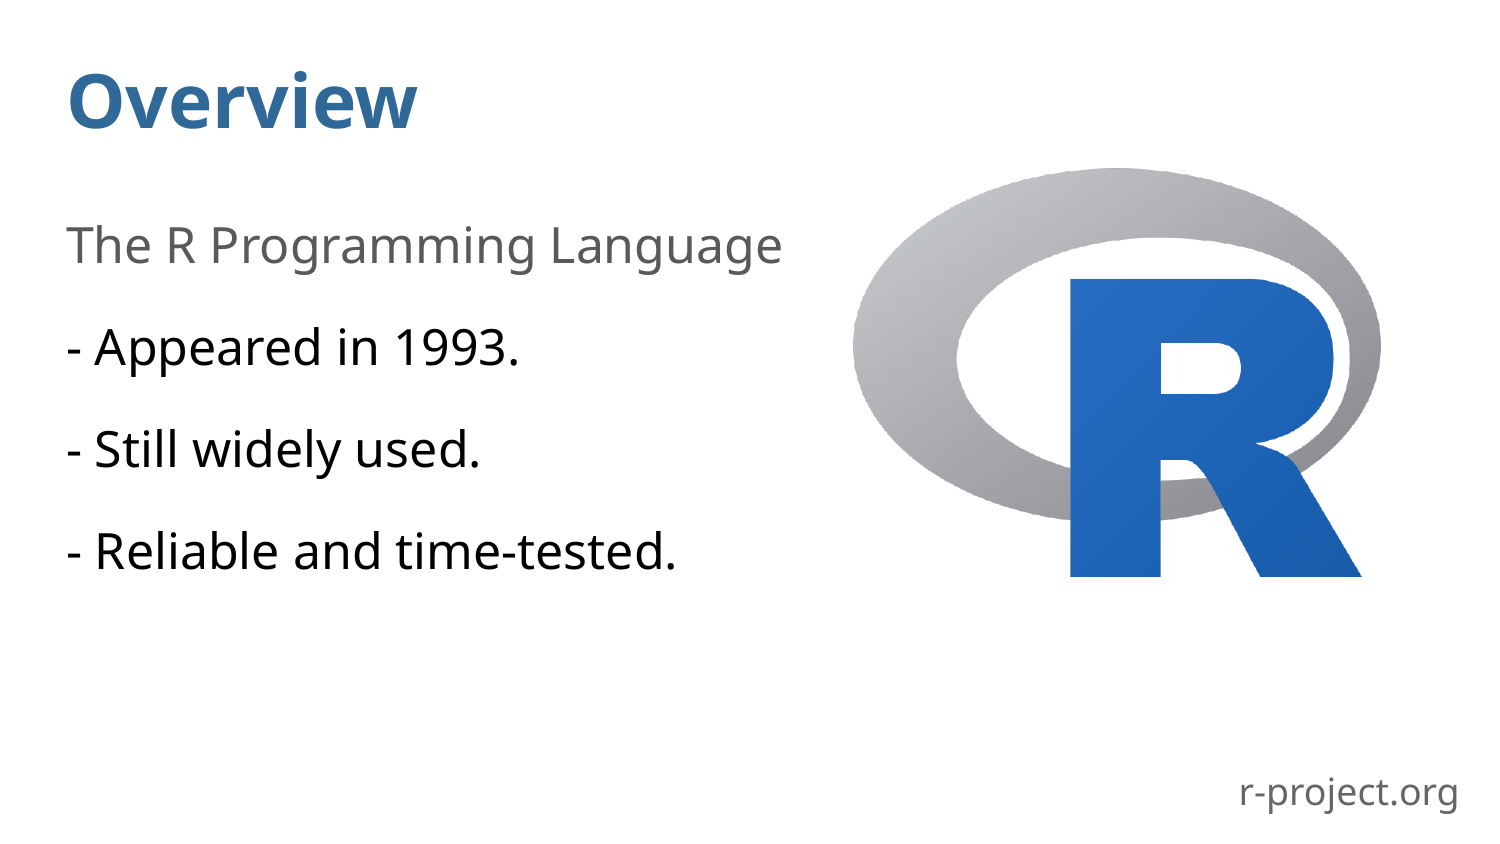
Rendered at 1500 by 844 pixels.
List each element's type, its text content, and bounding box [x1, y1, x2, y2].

picture [851, 166, 1382, 578]
title Overview [51, 38, 1449, 167]
text_box r-project.org [911, 753, 1475, 844]
list The R Programming Language - Appeared in 1993. - Still widely used. - Reliable and time-tested. [51, 189, 1465, 750]
